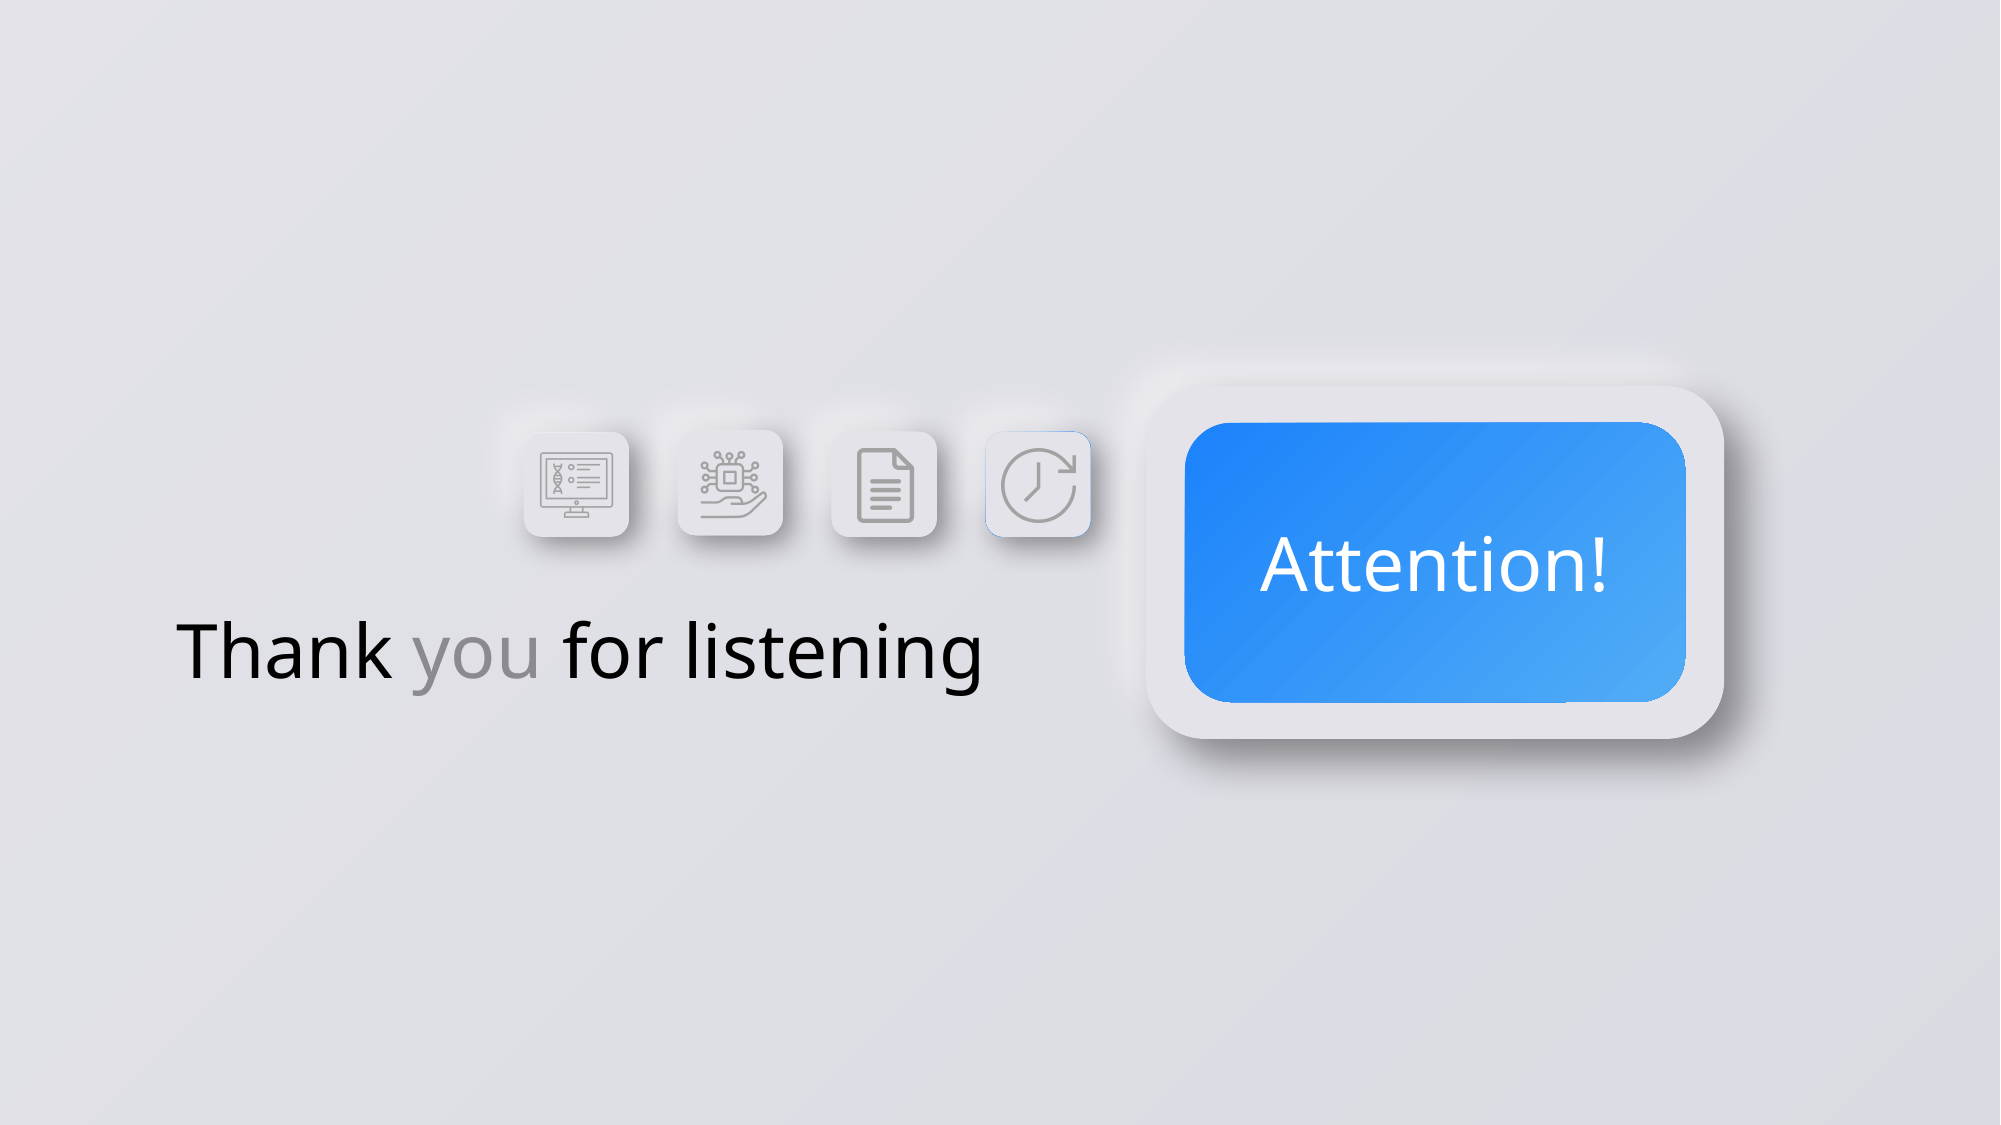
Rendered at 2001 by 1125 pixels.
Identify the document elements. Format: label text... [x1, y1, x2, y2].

text_box Thank you for listening [162, 596, 1134, 701]
text_box [1183, 421, 1687, 509]
text_box [1144, 384, 1726, 741]
text_box Attention! [1150, 509, 1720, 615]
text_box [831, 431, 938, 538]
text_box [1183, 615, 1687, 704]
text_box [677, 429, 784, 536]
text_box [985, 431, 1092, 538]
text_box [523, 431, 630, 538]
